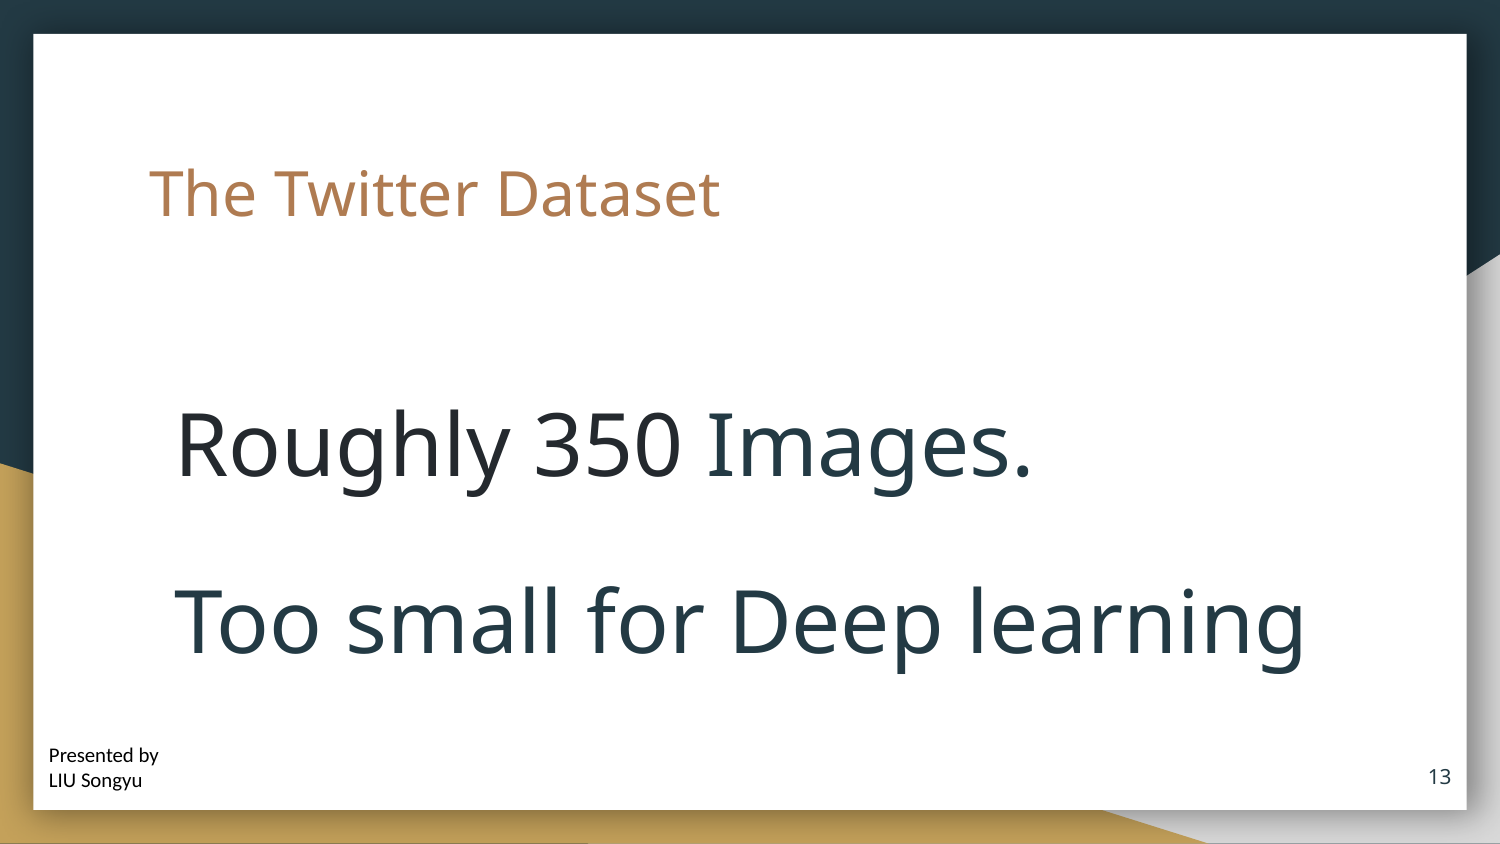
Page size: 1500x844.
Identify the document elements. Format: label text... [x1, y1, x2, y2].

text_box Presented by LIU Songyu [33, 726, 193, 810]
title The Twitter Dataset [134, 138, 1366, 296]
list Roughly 350 Images. Too small for Deep learning [134, 326, 1366, 729]
slide_number ‹#› [1376, 745, 1467, 810]
